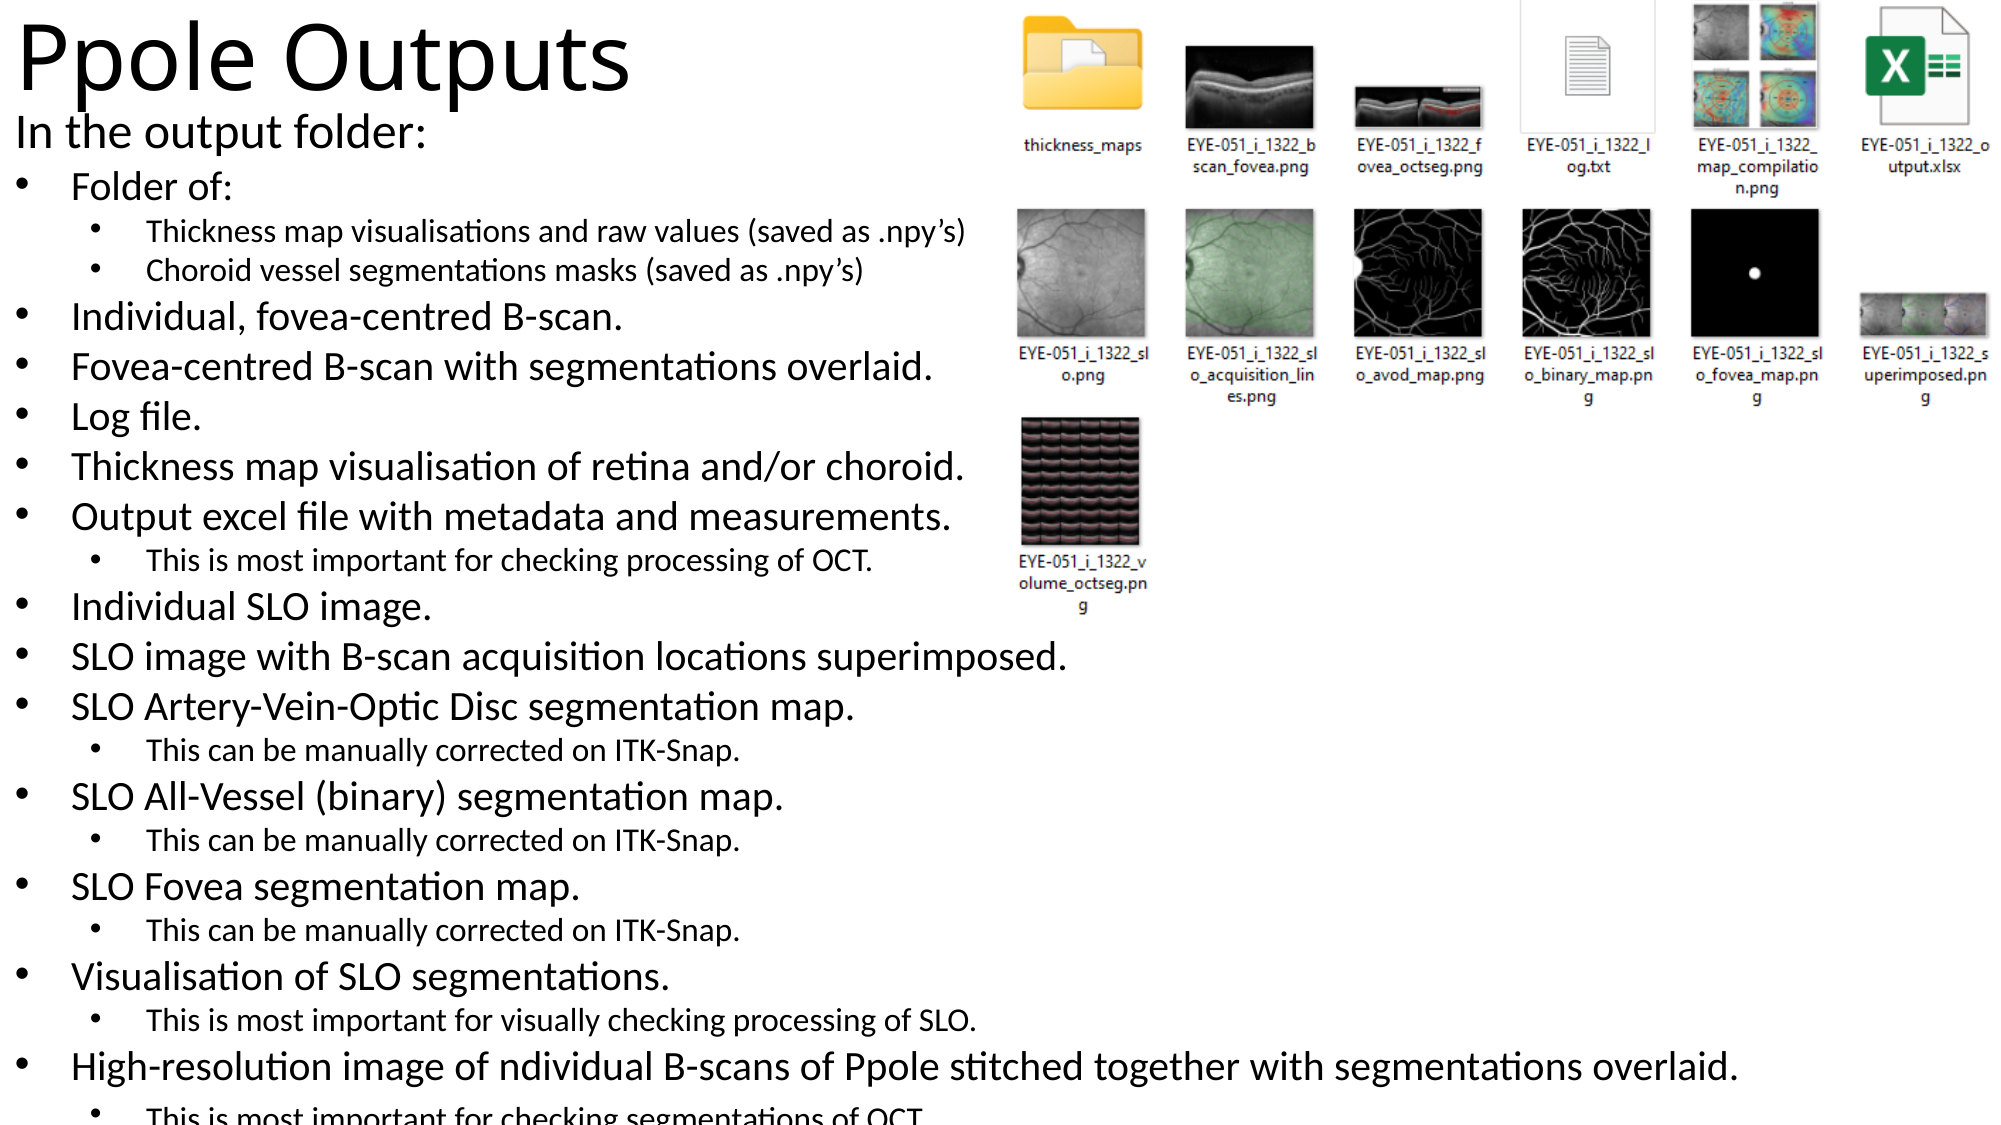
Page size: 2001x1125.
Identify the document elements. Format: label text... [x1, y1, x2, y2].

picture [999, 0, 2000, 616]
text_box In the output folder: Folder of: Thickness map visualisations and raw values (saved as .npy’s) Choroid vessel segmentations masks (saved as .npy’s) Individual, fovea-centred B-scan. Fovea-centred B-scan with segmentations overlaid. Log file. Thickness map visualisation of retina and/or choroid. Output excel file with metadata and measurements. This is most important for checking processing of OCT. Individual SLO image. SLO image with B-scan acquisition locations superimposed. SLO Artery-Vein-Optic Disc segmentation map. This can be manually corrected on ITK-Snap. SLO All-Vessel (binary) segmentation map. This can be manually corrected on ITK-Snap. SLO Fovea segmentation map. This can be manually corrected on ITK-Snap. Visualisation of SLO segmentations. This is most important for visually checking processing of SLO. High-resolution image of ndividual B-scans of Ppole stitched together with segmentations overlaid. This is most important for checking segmentations of OCT. [0, 91, 1780, 1125]
title Ppole Outputs [0, 0, 670, 91]
